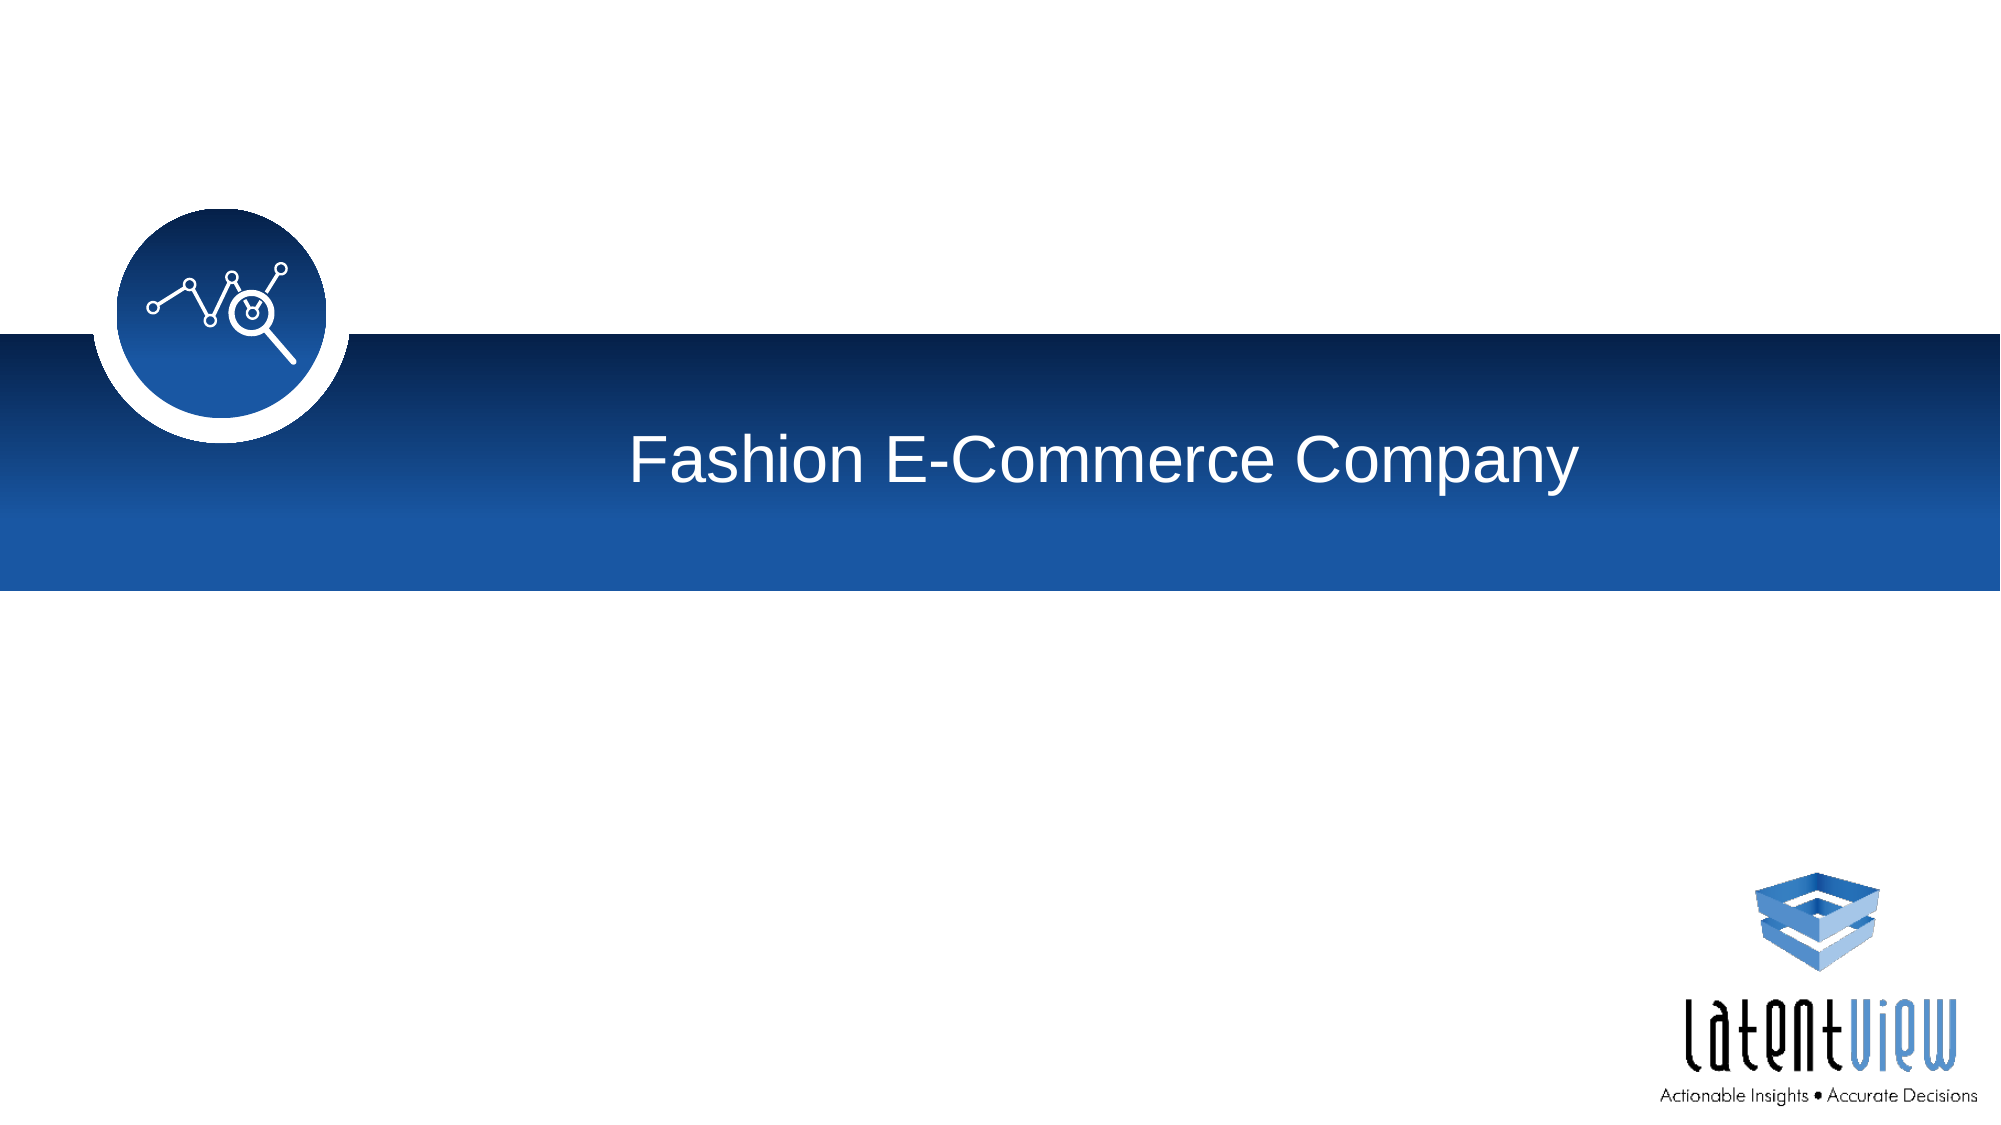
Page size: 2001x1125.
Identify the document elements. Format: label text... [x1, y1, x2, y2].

list Fashion E-Commerce Company [444, 380, 1767, 531]
picture [1610, 841, 2001, 1125]
